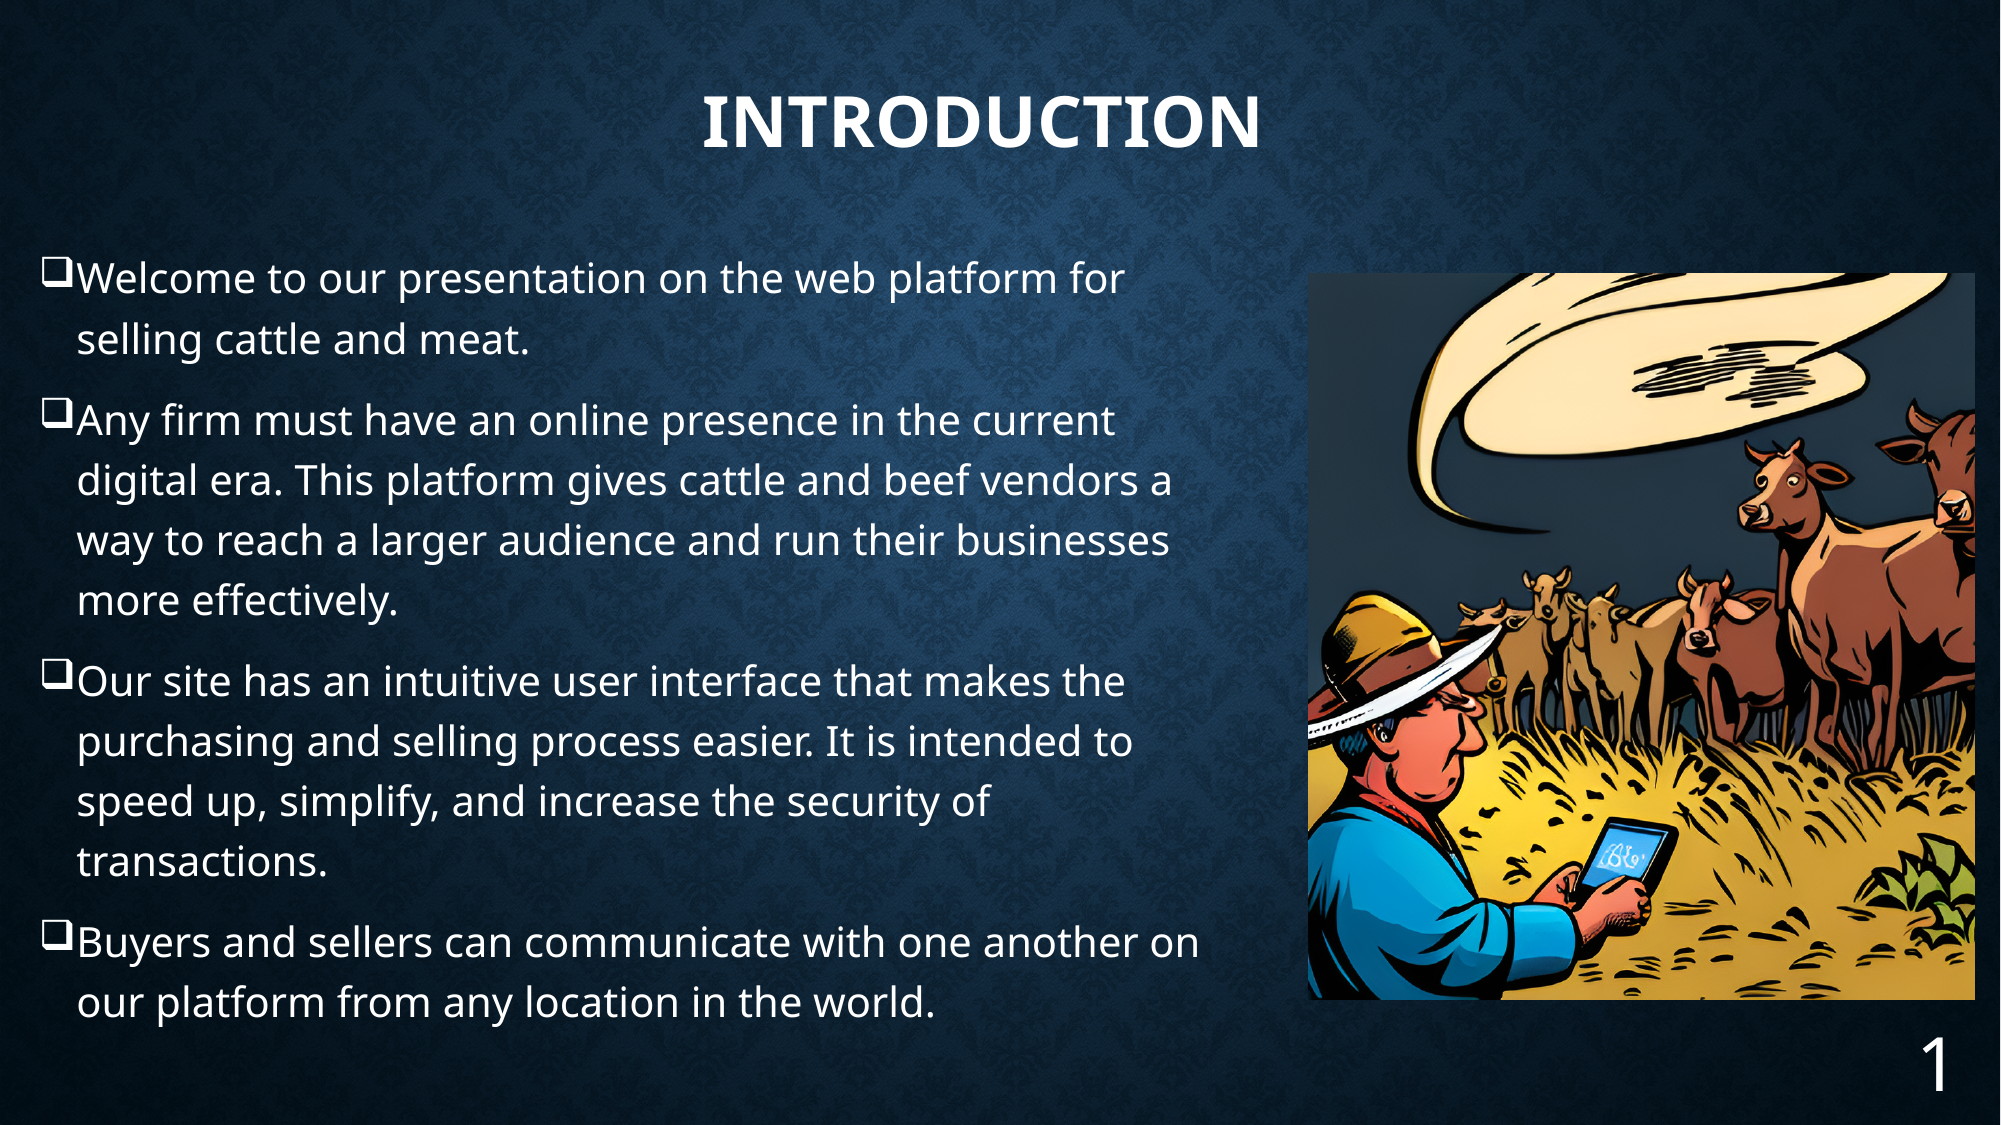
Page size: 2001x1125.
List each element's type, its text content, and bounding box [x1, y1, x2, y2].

list Welcome to our presentation on the web platform for selling cattle and meat. Any firm must have an online presence in the current digital era. This platform gives cattle and beef vendors a way to reach a larger audience and run their businesses more effectively. Our site has an intuitive user interface that makes the purchasing and selling process easier. It is intended to speed up, simplify, and increase the security of transactions. Buyers and sellers can communicate with one another on our platform from any location in the world. [23, 234, 1261, 1066]
slide_number 1 [1850, 1031, 1975, 1092]
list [1308, 273, 1975, 1001]
title Introduction [134, 38, 1834, 212]
